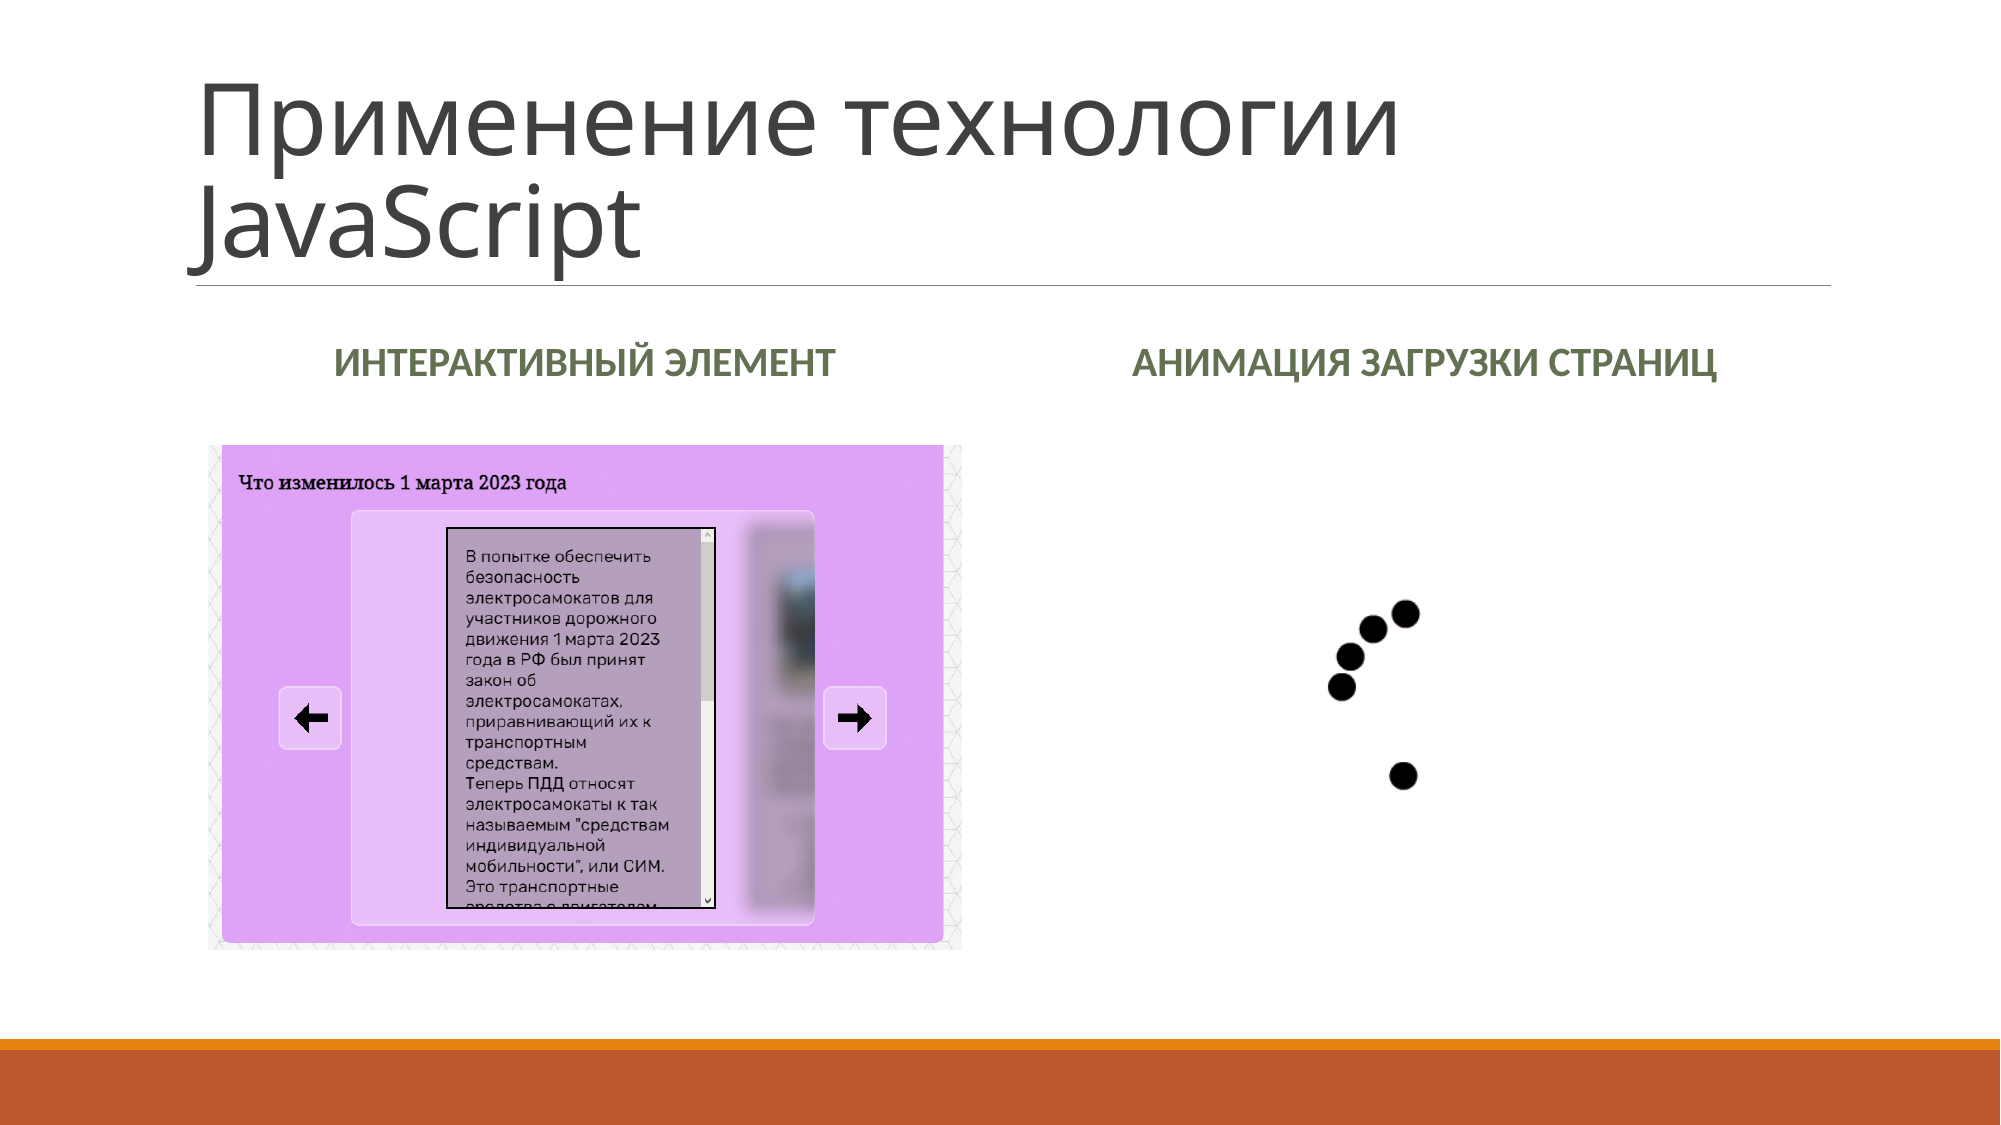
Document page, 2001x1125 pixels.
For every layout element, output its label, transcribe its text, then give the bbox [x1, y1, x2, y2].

title Применение технологии JavaScript [180, 47, 1830, 285]
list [207, 445, 963, 951]
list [1018, 507, 1831, 889]
list Анимация загрузки страниц [1020, 302, 1830, 424]
list Интерактивный элемент [180, 302, 990, 424]
